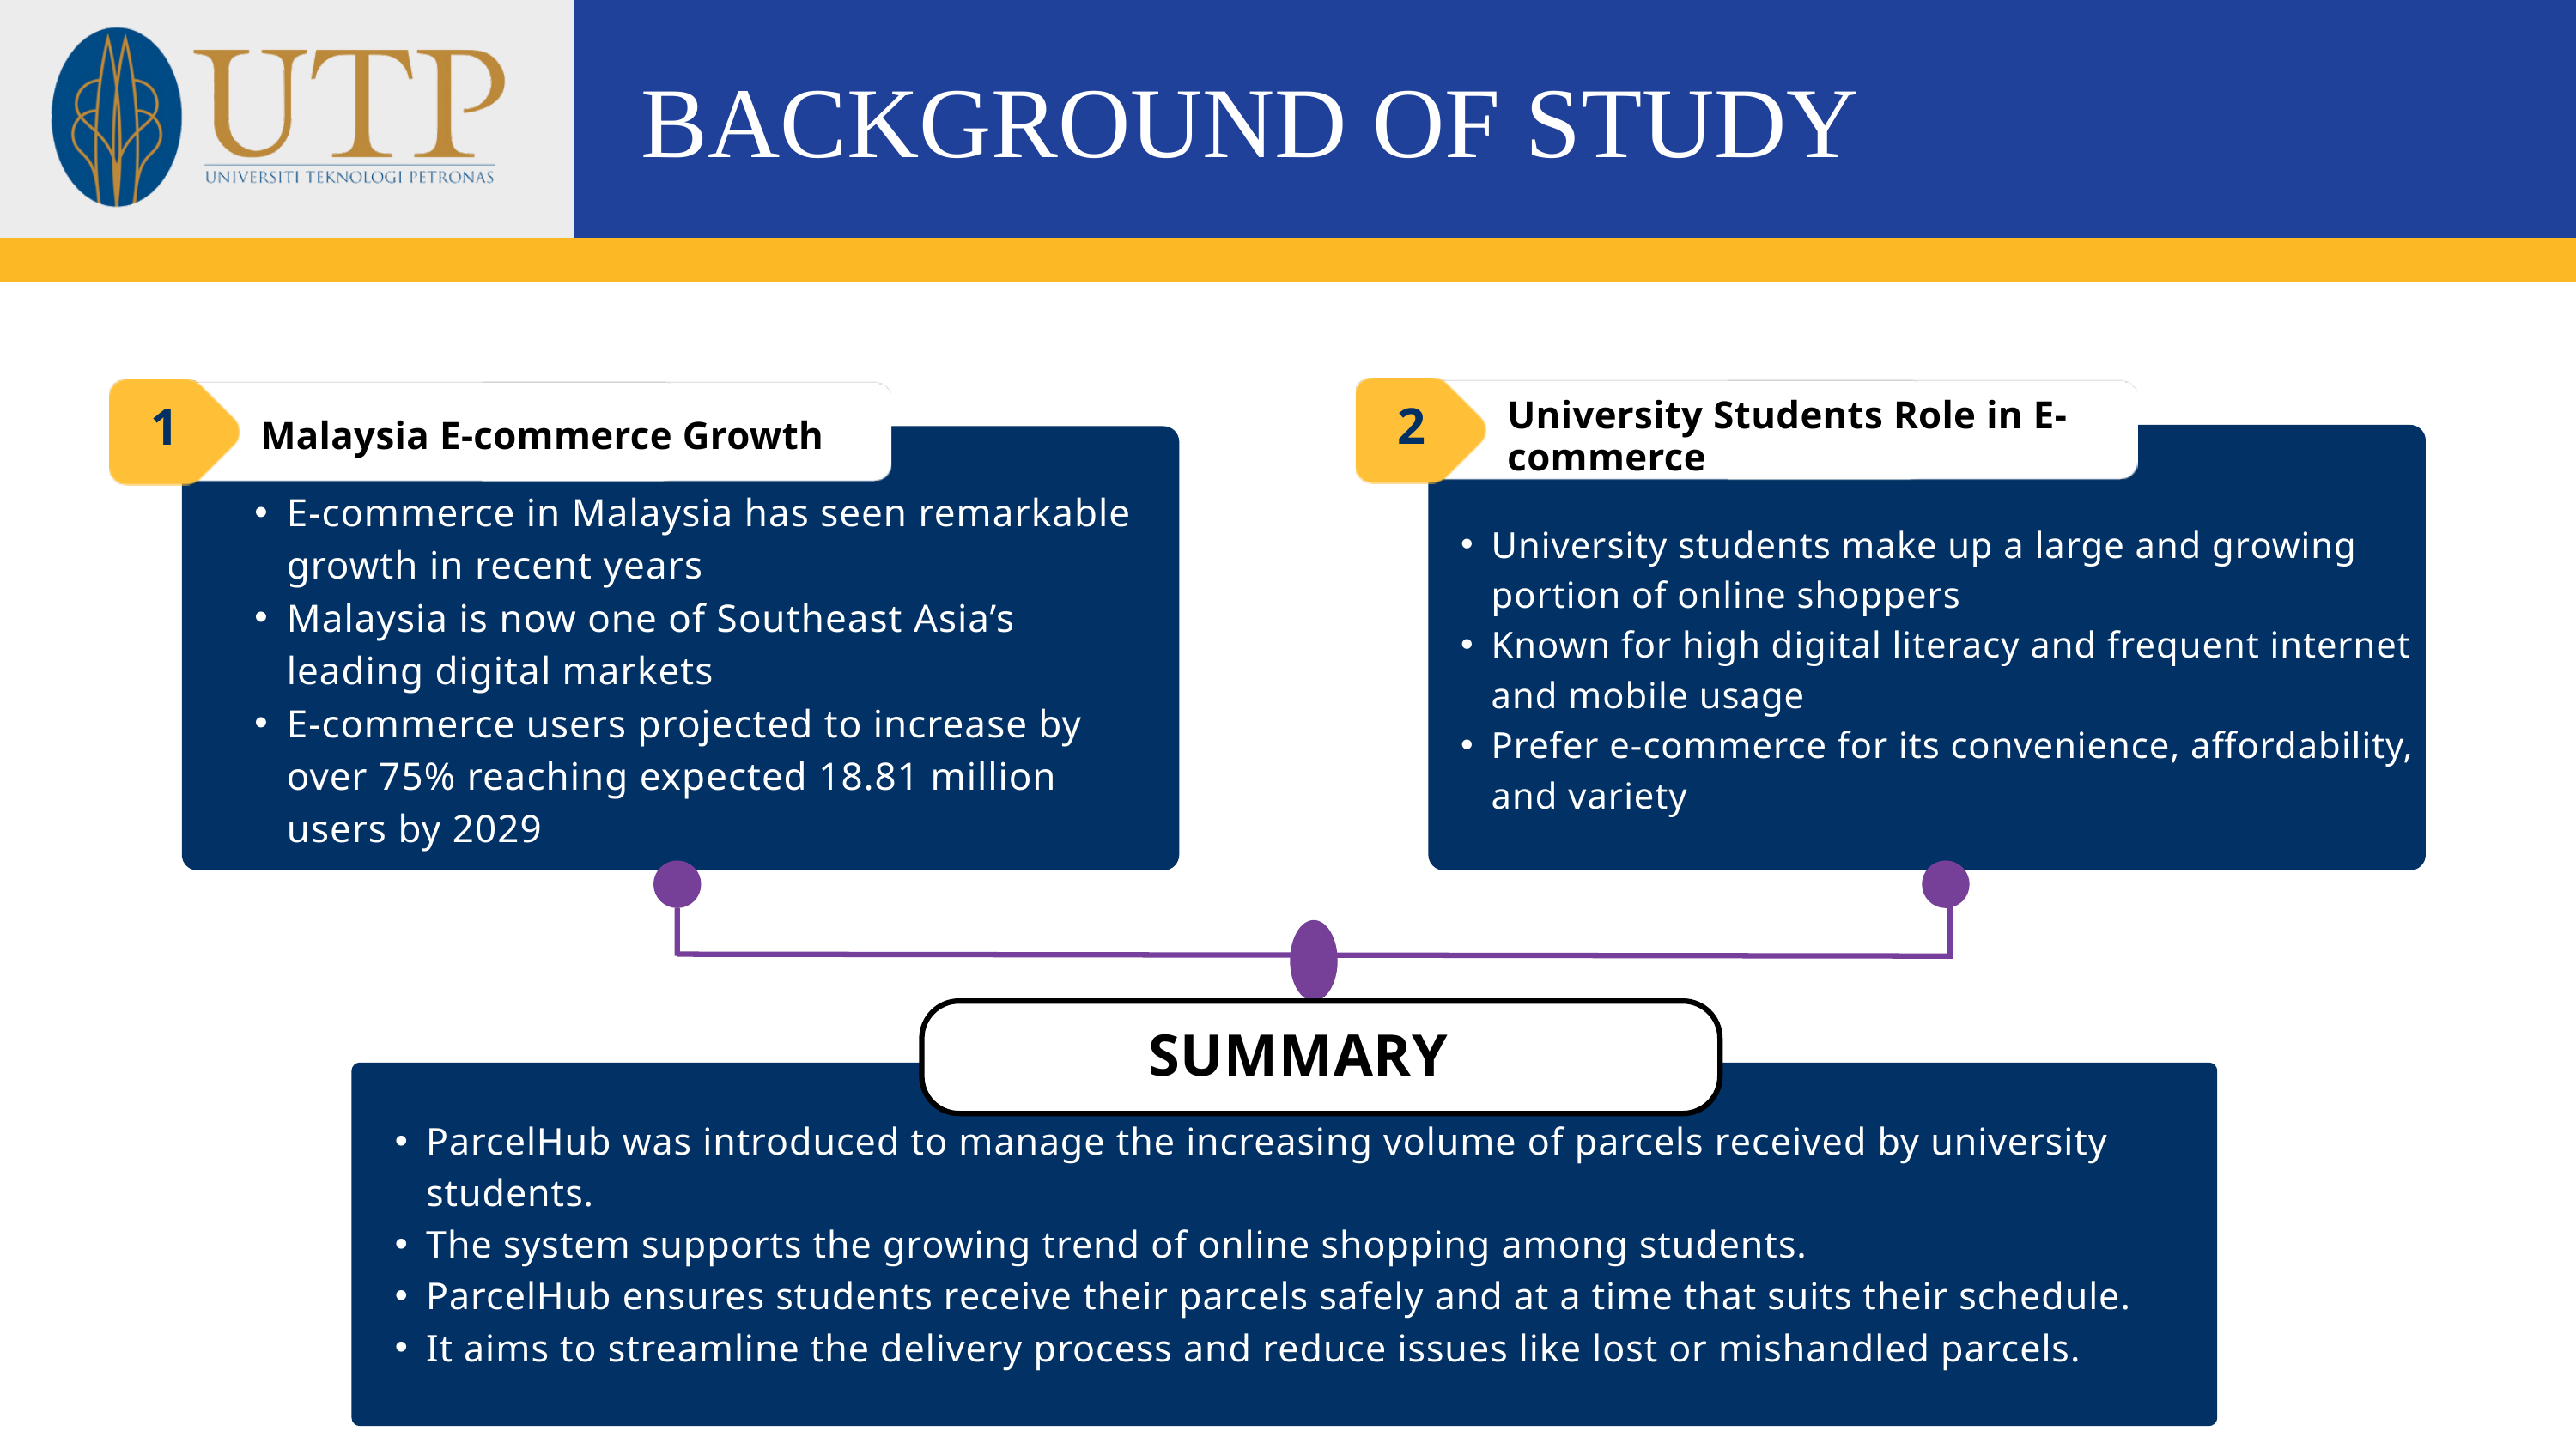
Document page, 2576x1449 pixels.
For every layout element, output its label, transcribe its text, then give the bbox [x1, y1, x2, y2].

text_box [575, 0, 2576, 236]
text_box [0, 0, 574, 236]
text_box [653, 860, 702, 909]
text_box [1290, 919, 1338, 999]
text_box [0, 237, 2576, 282]
text_box [1355, 378, 1728, 484]
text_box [921, 1000, 1721, 1114]
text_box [1428, 424, 2427, 871]
text_box Malaysia E-commerce Growth [260, 415, 892, 424]
text_box [109, 379, 482, 486]
text_box University Students Role in E-commerce [1507, 393, 2085, 423]
text_box 2 [1382, 398, 1442, 454]
text_box [1728, 378, 2138, 423]
text_box [482, 379, 892, 415]
text_box 1 [135, 399, 196, 456]
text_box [181, 426, 1180, 871]
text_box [351, 1062, 2218, 1427]
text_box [1921, 860, 1970, 909]
